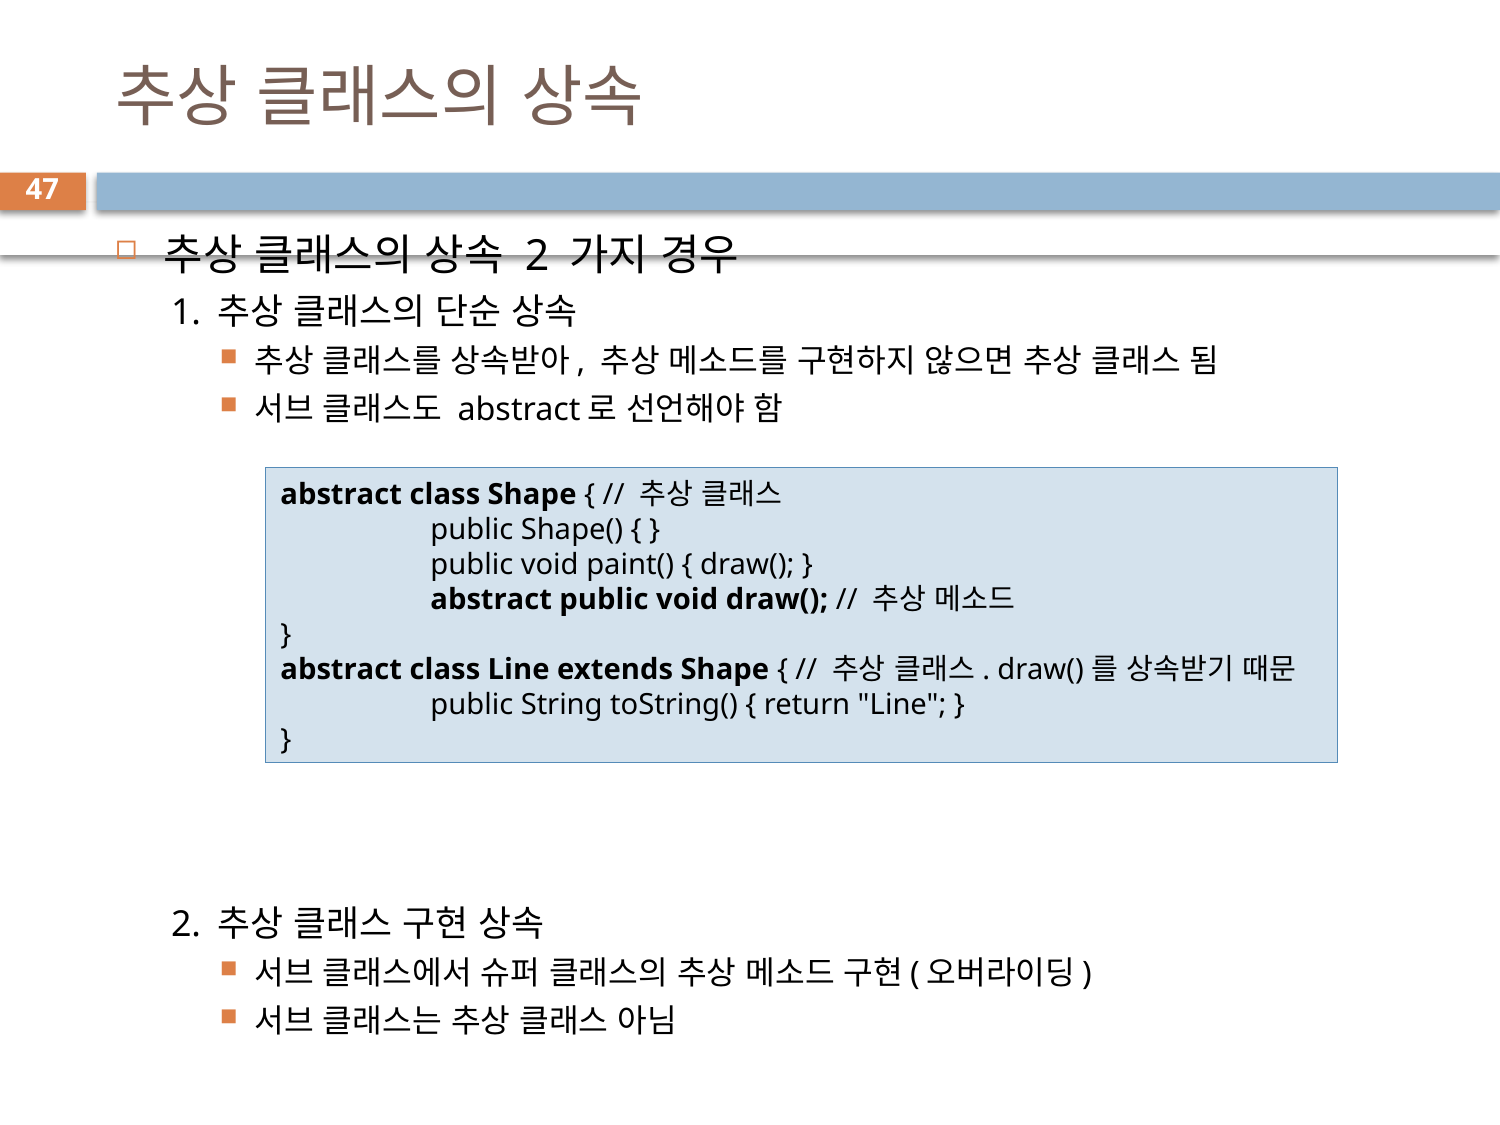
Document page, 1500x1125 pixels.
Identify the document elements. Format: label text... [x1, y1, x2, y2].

slide_number 47 [0, 170, 87, 211]
title 추상 클래스의 상속 [100, 37, 1438, 149]
text_box abstract class Shape { // 추상 클래스 public Shape() { } public void paint() { draw(); } abstract public void draw(); // 추상 메소드 } abstract class Line extends Shape { // 추상 클래스. draw()를 상속받기 때문 public String toString() { return "Line"; } } [265, 467, 1338, 763]
list 추상 클래스의 상속 2 가지 경우 1. 추상 클래스의 단순 상속 추상 클래스를 상속받아, 추상 메소드를 구현하지 않으면 추상 클래스 됨 서브 클래스도 abstract로 선언해야 함 2. 추상 클래스 구현 상속 서브 클래스에서 슈퍼 클래스의 추상 메소드 구현(오버라이딩) 서브 클래스는 추상 클래스 아님 [100, 219, 1438, 1047]
